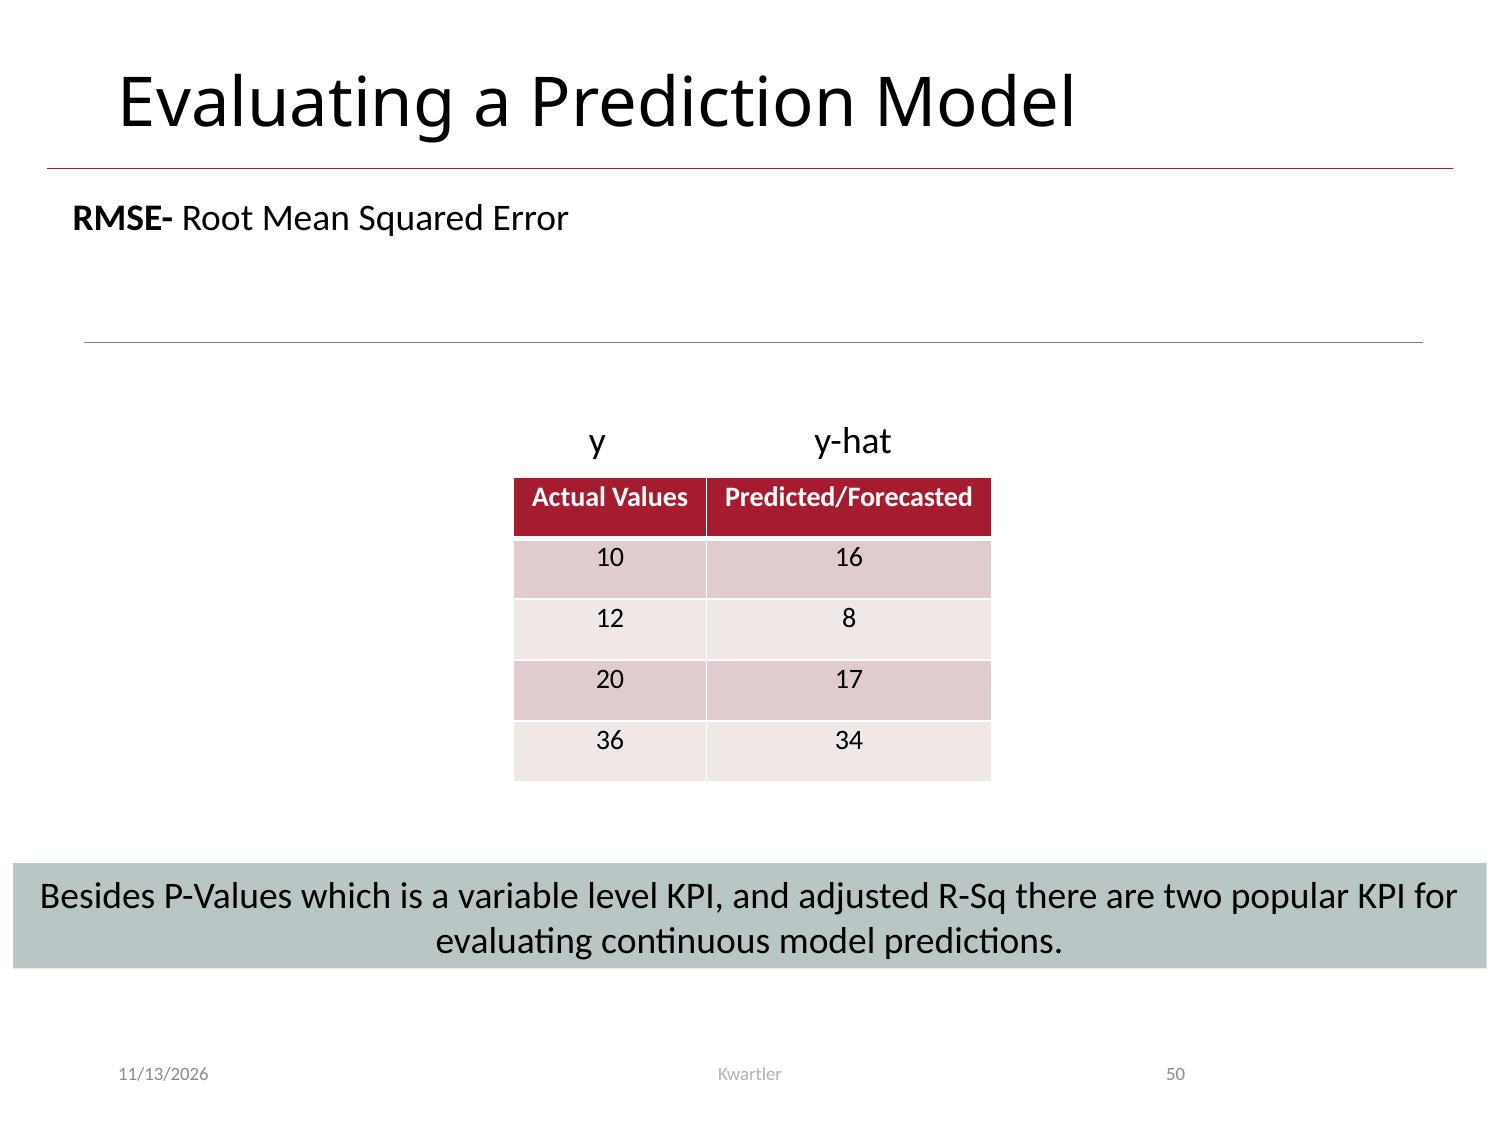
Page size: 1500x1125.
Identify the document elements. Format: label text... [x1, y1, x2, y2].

table_cell 12 [514, 600, 706, 659]
table_cell 36 [514, 722, 706, 781]
text_box y-hat [799, 408, 907, 469]
table_cell 16 [707, 541, 991, 598]
table_cell 17 [707, 661, 991, 720]
table_header Predicted/Forecasted [707, 478, 991, 536]
table_cell 20 [514, 661, 706, 720]
text_box y [573, 408, 621, 469]
text_box Besides P-Values which is a variable level KPI, and adjusted R-Sq there are two popular KPI for evaluating continuous model predictions. [12, 862, 1488, 969]
table_cell 8 [707, 600, 991, 659]
text_box RMSE- Root Mean Squared Error [57, 185, 585, 246]
title Evaluating a Prediction Model [103, 59, 1397, 157]
table_cell 10 [514, 541, 706, 598]
table_header Actual Values [514, 478, 706, 536]
slide_number 50 [1059, 1042, 1200, 1103]
table_cell 34 [707, 722, 991, 781]
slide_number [103, 1042, 441, 1103]
footer Kwartler [496, 1042, 1004, 1103]
